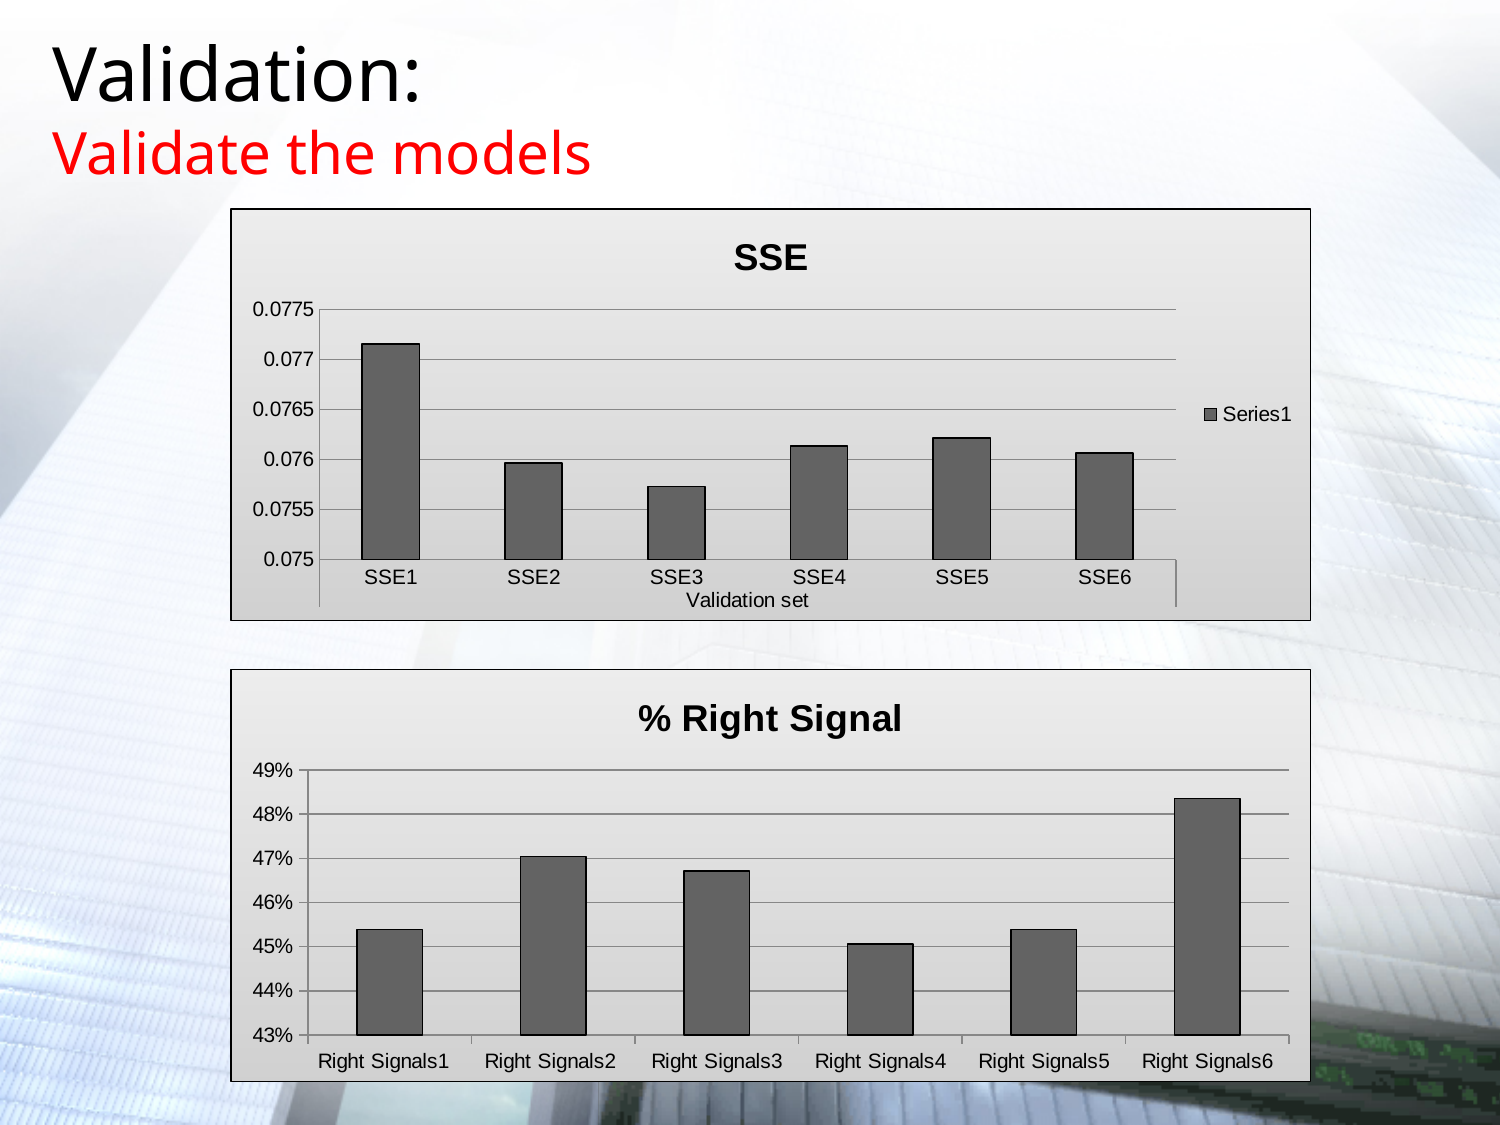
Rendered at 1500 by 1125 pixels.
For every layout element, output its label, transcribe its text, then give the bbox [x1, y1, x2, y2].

chart [229, 207, 1312, 622]
picture [0, 0, 1500, 1125]
chart [229, 668, 1312, 1083]
title Validation: Validate the models [37, 12, 1463, 200]
